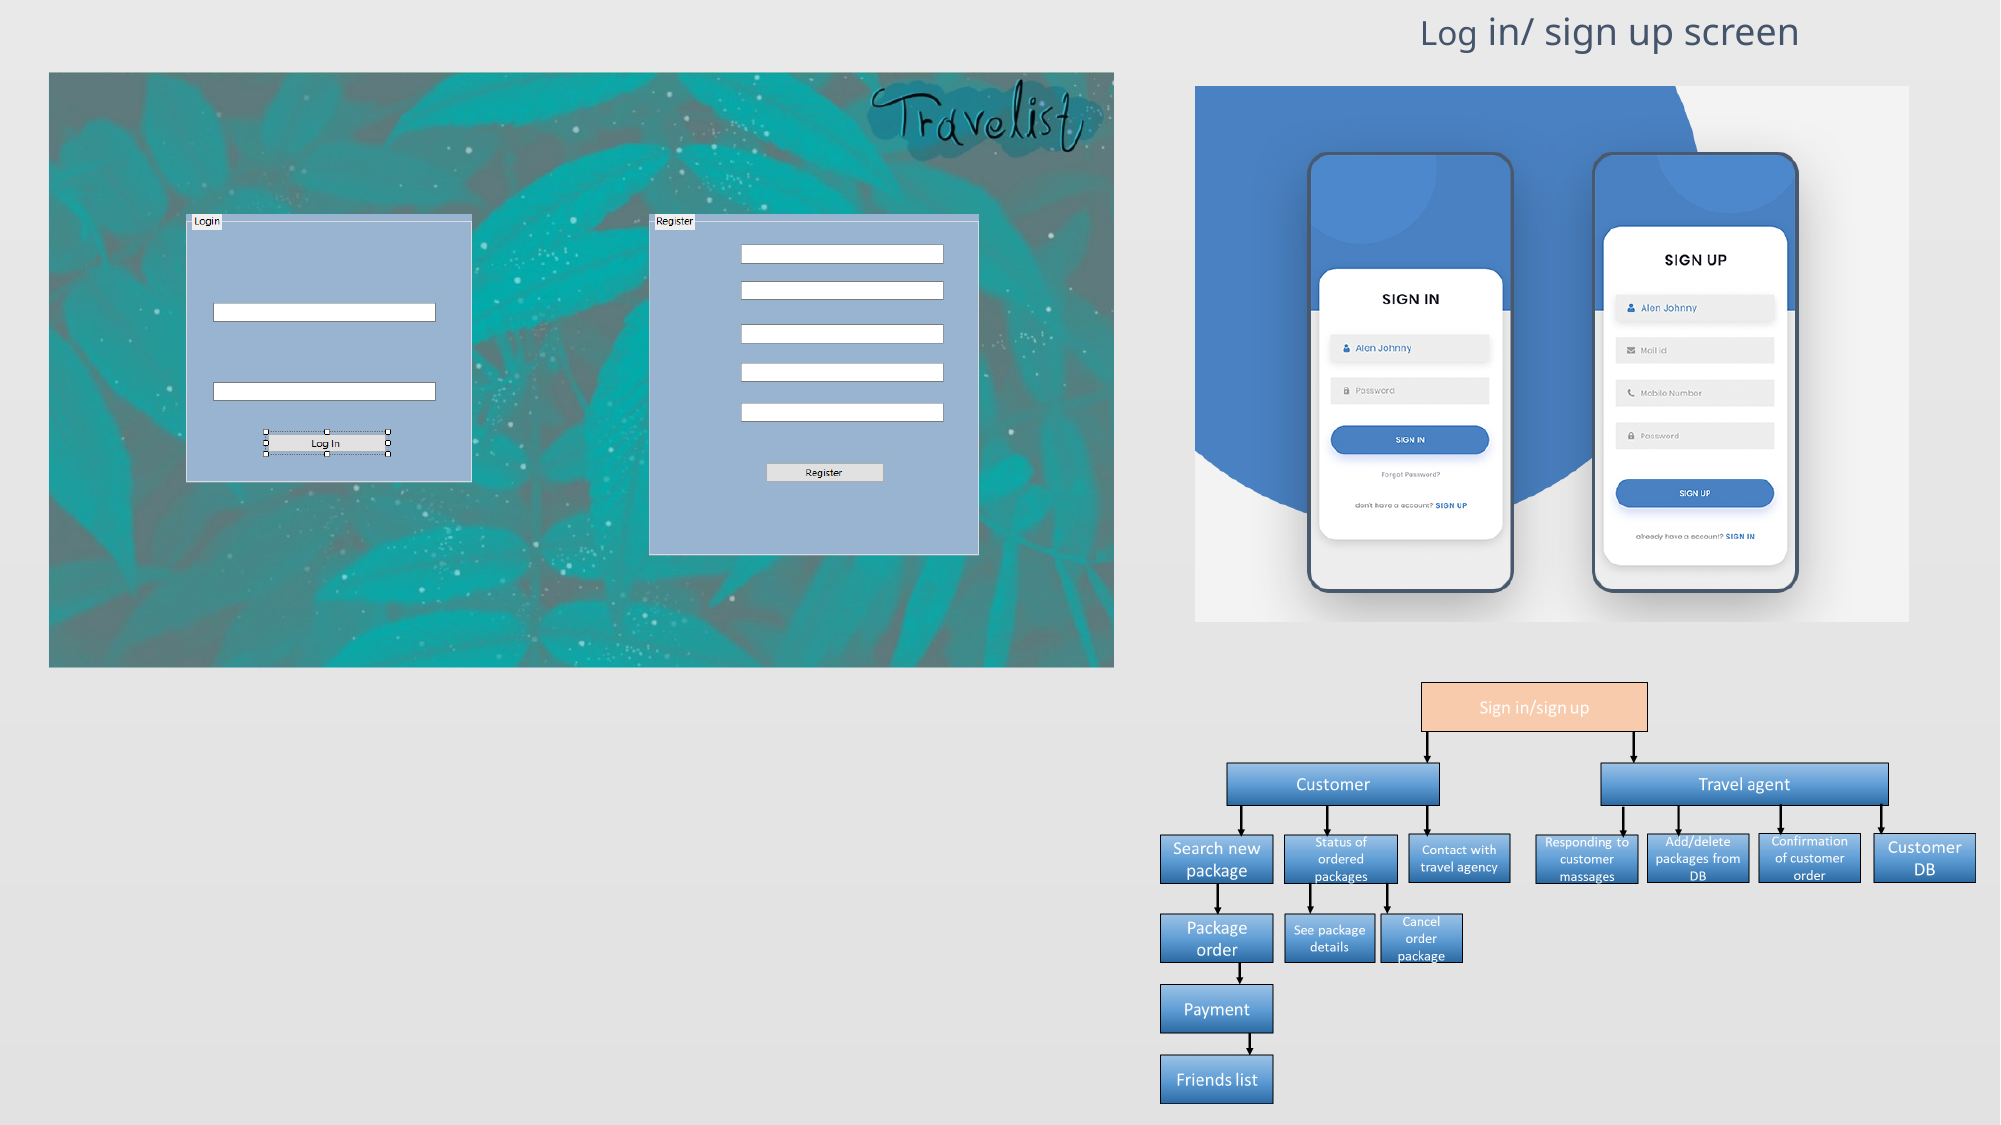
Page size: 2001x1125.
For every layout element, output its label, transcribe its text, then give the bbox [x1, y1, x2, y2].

picture [1195, 86, 1909, 622]
picture [1160, 682, 1976, 1104]
text_box Log in/ sign up screen [1404, 0, 1993, 61]
picture [48, 72, 1114, 668]
